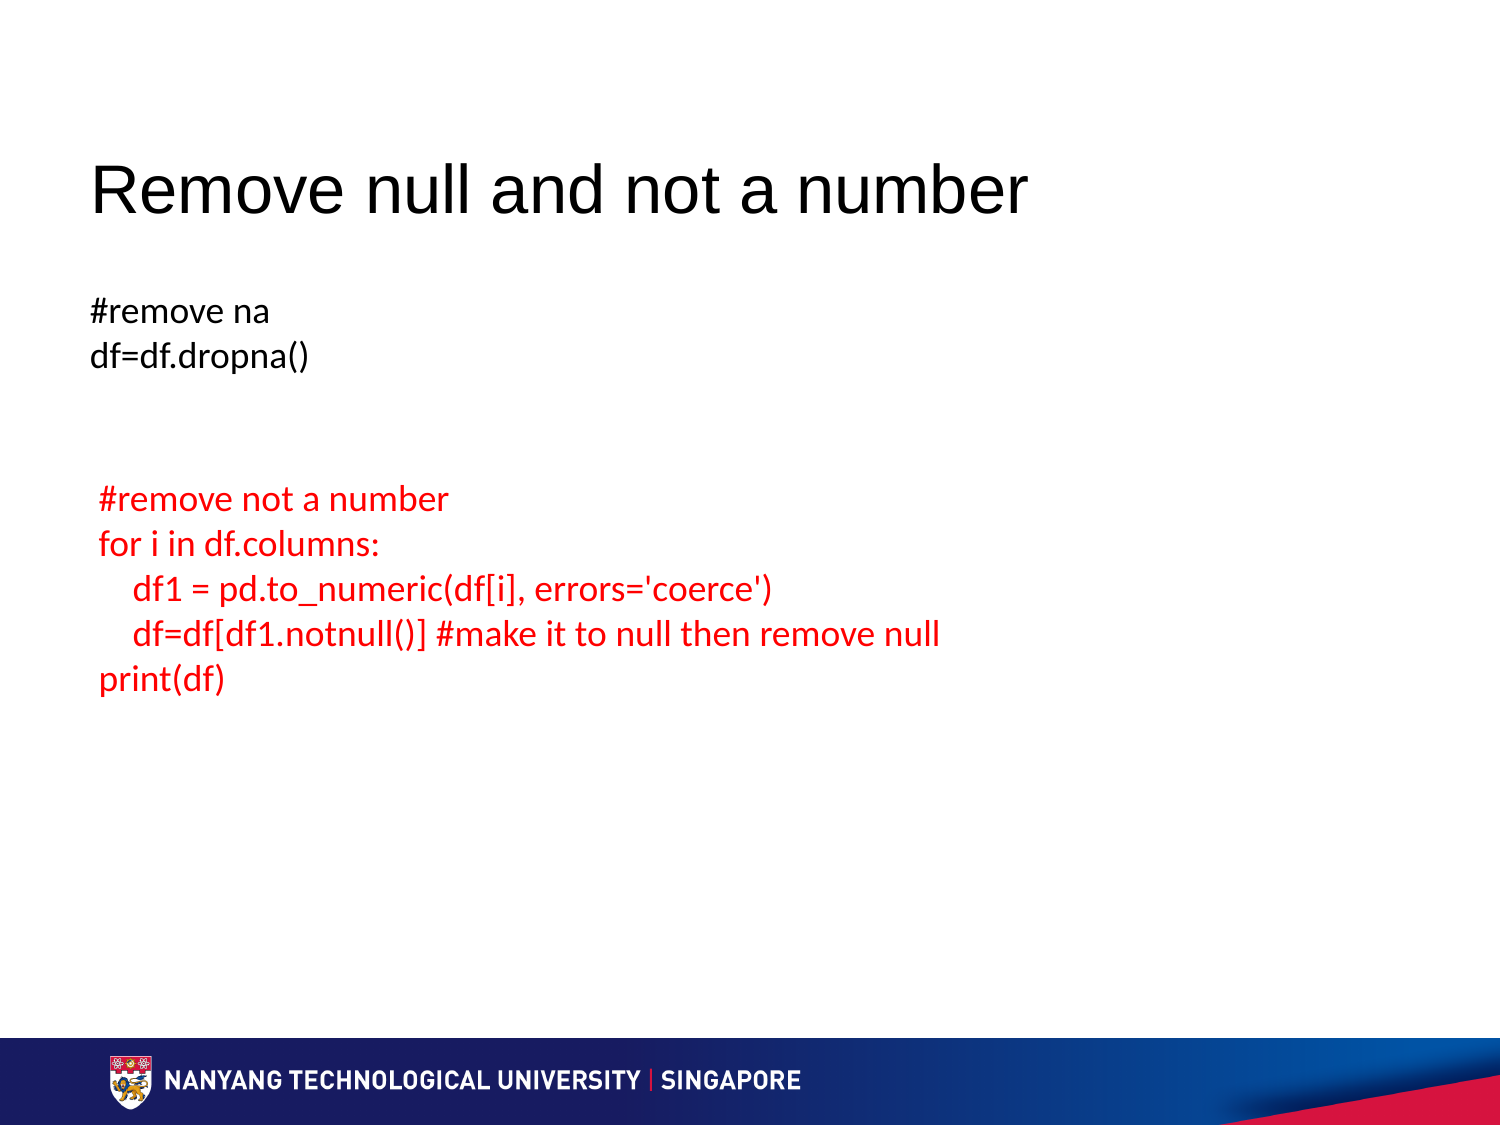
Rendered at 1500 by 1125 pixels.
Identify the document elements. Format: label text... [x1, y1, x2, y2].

picture [0, 1038, 1500, 1125]
text_box #remove na df=df.dropna() [74, 278, 825, 384]
title Remove null and not a number [75, 92, 1425, 280]
text_box #remove not a number for i in df.columns: df1 = pd.to_numeric(df[i], errors='coerce') df=df[df1.notnull()] #make it to null then remove null print(df) [83, 466, 1006, 706]
